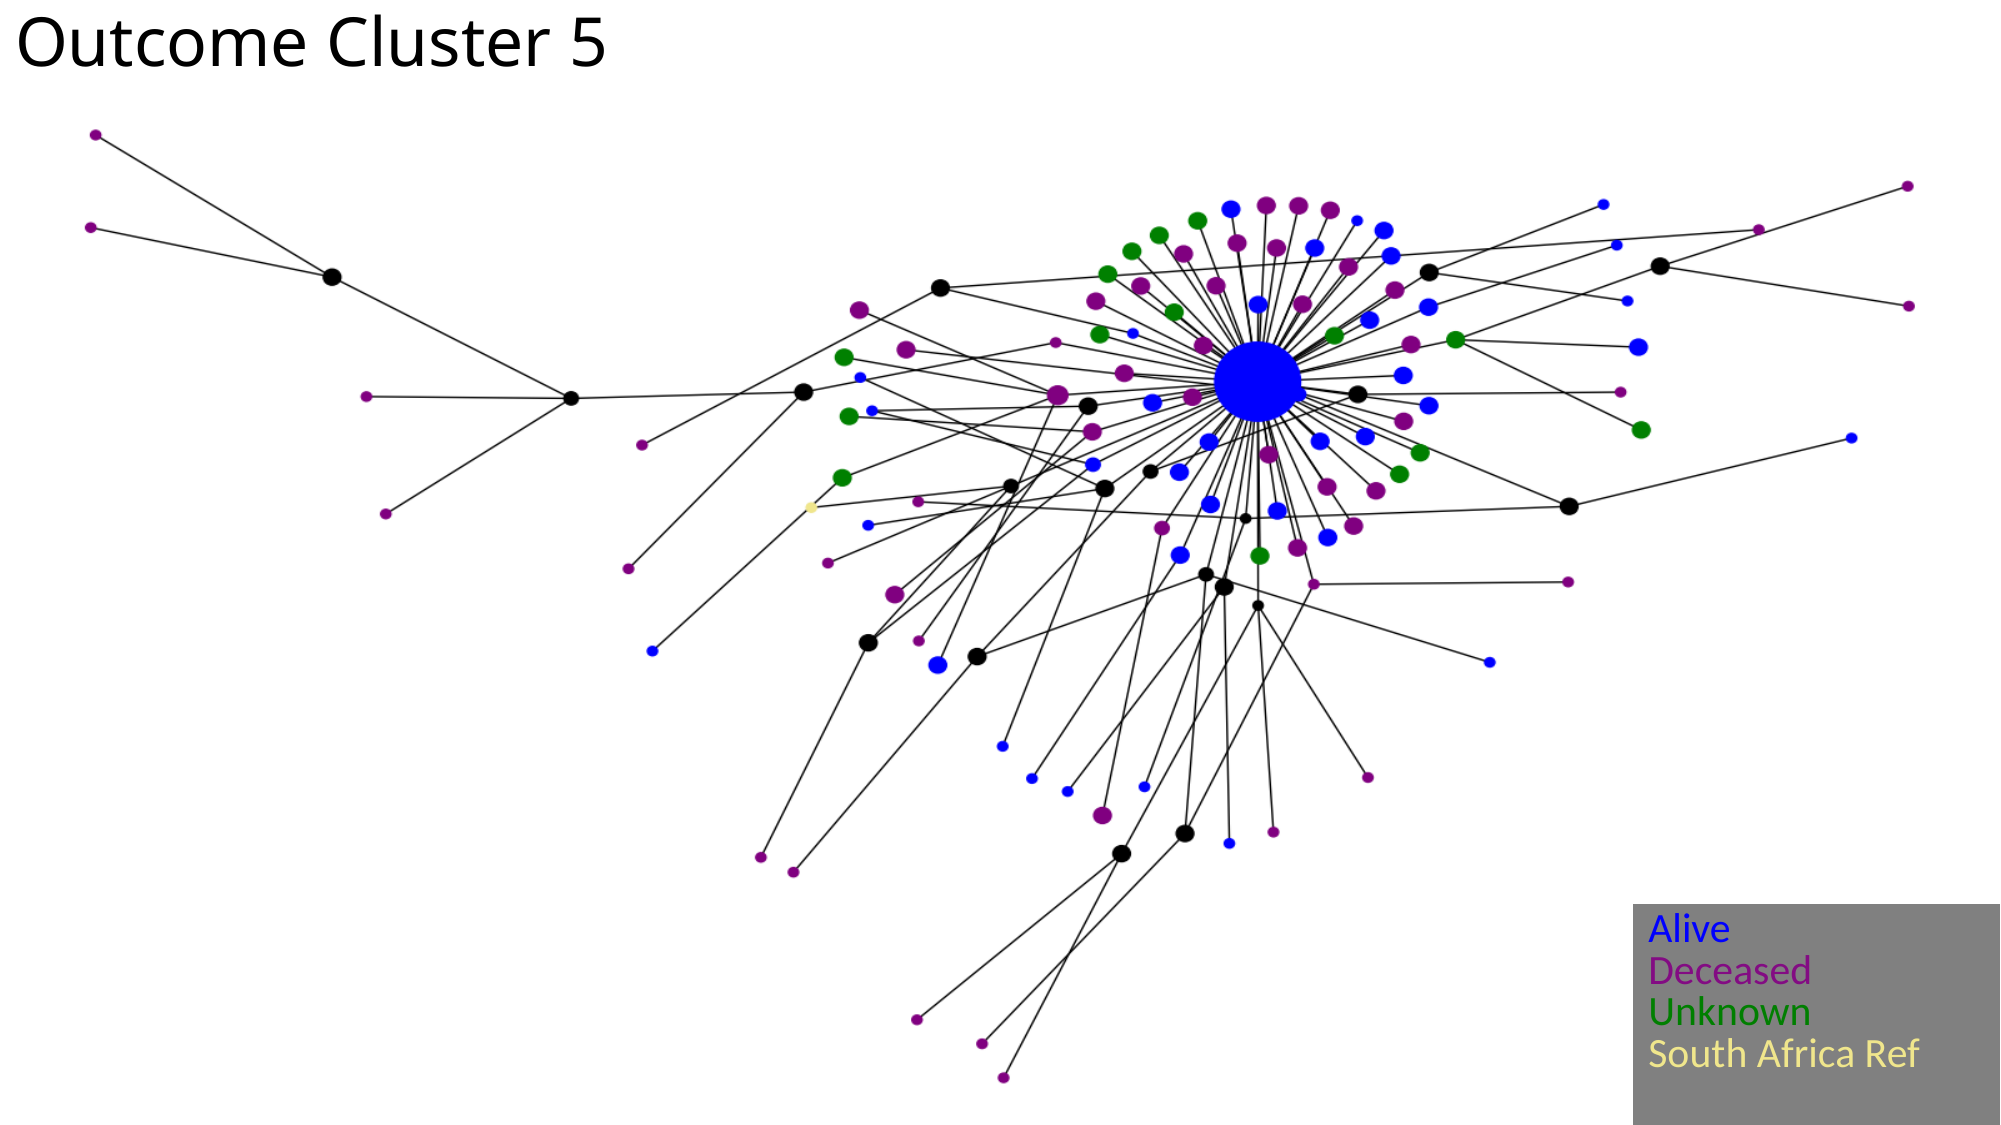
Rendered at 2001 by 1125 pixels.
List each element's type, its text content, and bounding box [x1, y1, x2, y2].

picture [0, 88, 2000, 1125]
title Outcome Cluster 5 [0, 0, 1725, 88]
